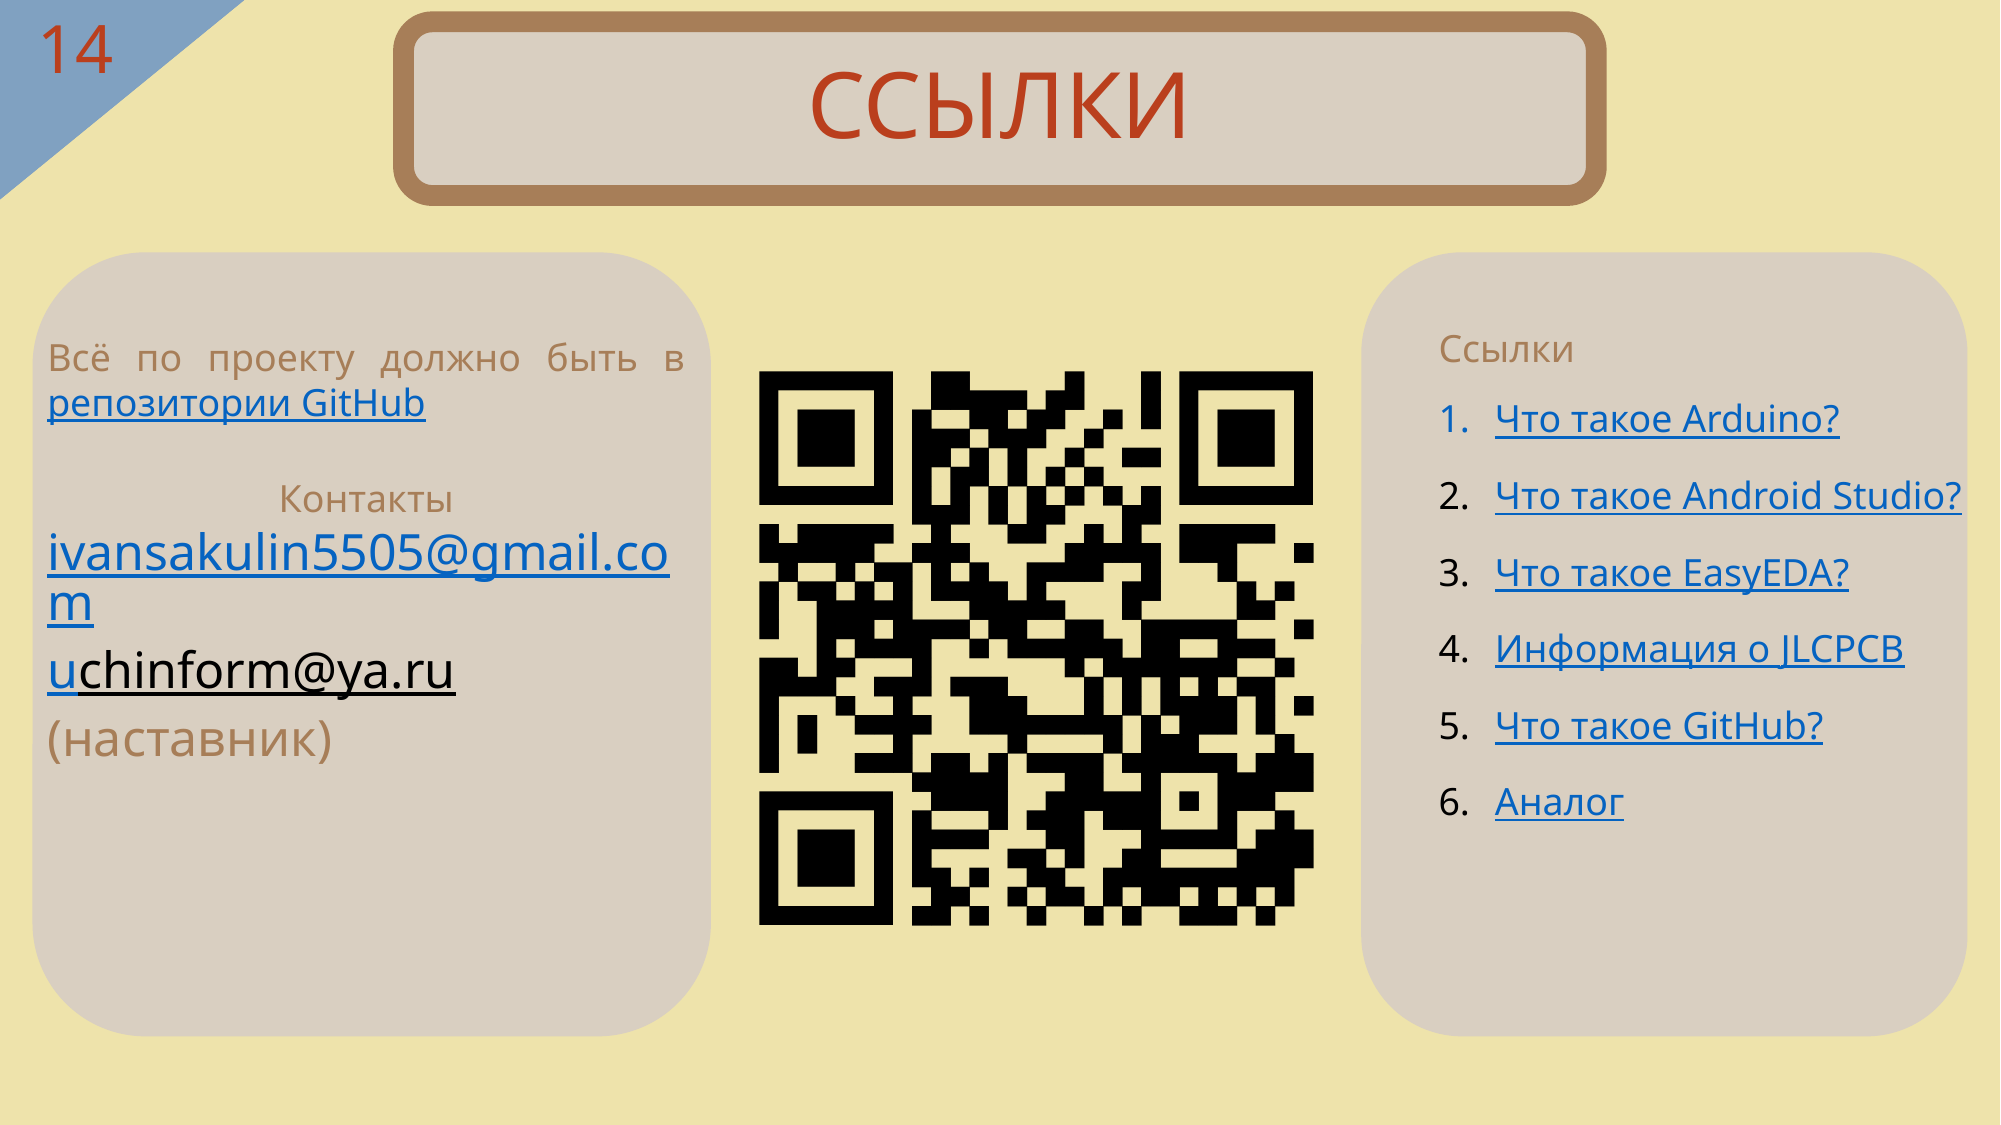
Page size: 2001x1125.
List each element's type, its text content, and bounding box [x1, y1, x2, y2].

text_box [1360, 251, 1967, 1038]
picture [721, 333, 1351, 963]
text_box [38, 251, 712, 1038]
title ССЫЛКИ [449, 0, 1551, 218]
list Всё по проекту должно быть в репозитории GitHub Контакты ivansakulin5505@gmail.com uchinform@ya.ru (наставник) [32, 326, 701, 963]
list Ссылки Что такое Arduino? Что такое Android Studio? Что такое EasyEDA? Информация о JLCPCB Что такое GitHub? Аналог [1423, 295, 1989, 956]
